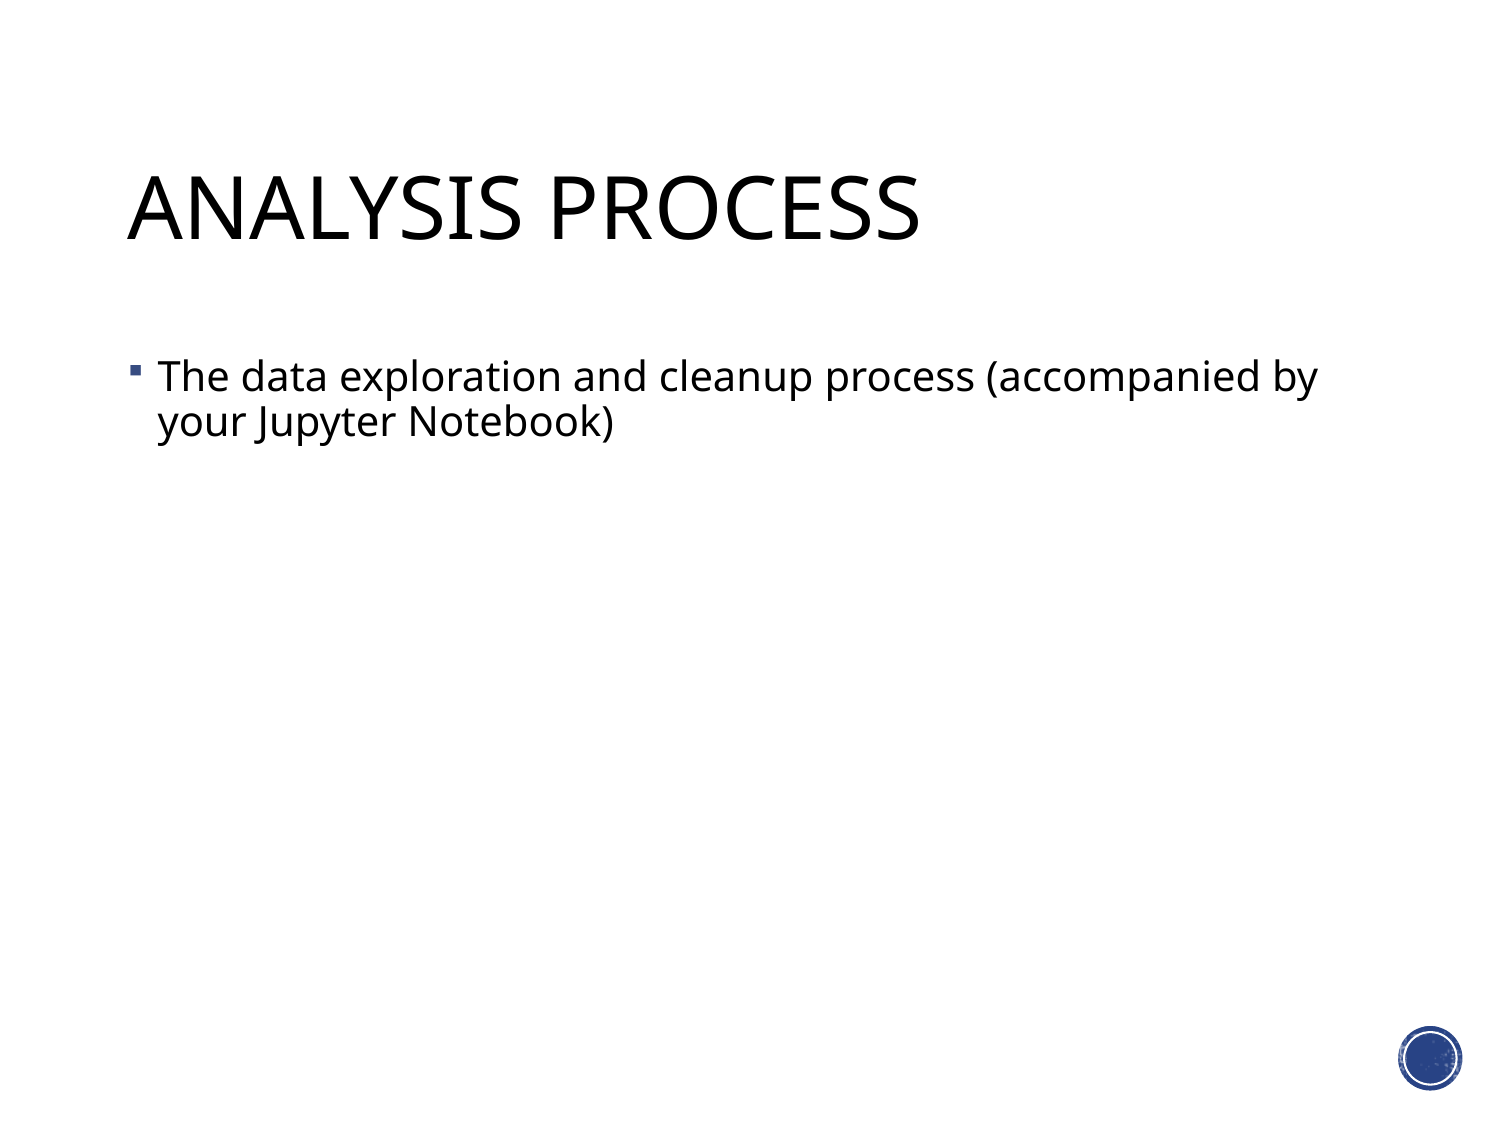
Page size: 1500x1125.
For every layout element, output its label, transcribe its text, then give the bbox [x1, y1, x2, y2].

title Analysis Process [112, 79, 1388, 344]
list The data exploration and cleanup process (accompanied by your Jupyter Notebook) [112, 348, 1388, 1013]
